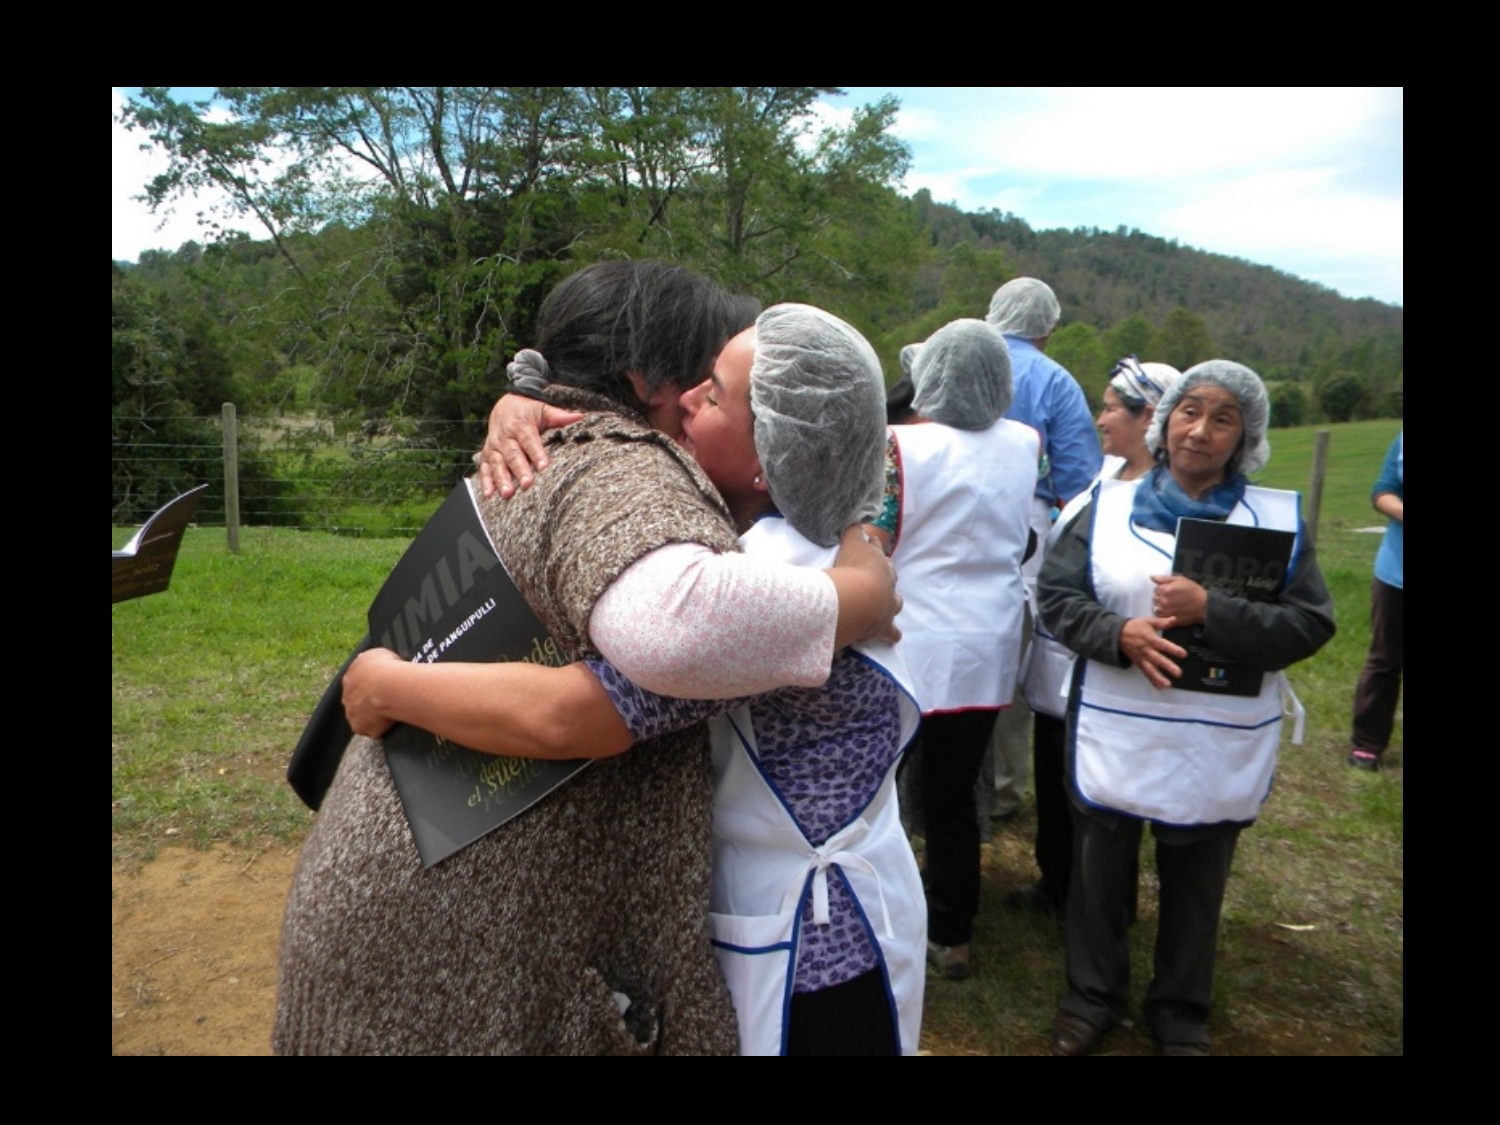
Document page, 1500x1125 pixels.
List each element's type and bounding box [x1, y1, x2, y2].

list [112, 87, 1404, 1057]
